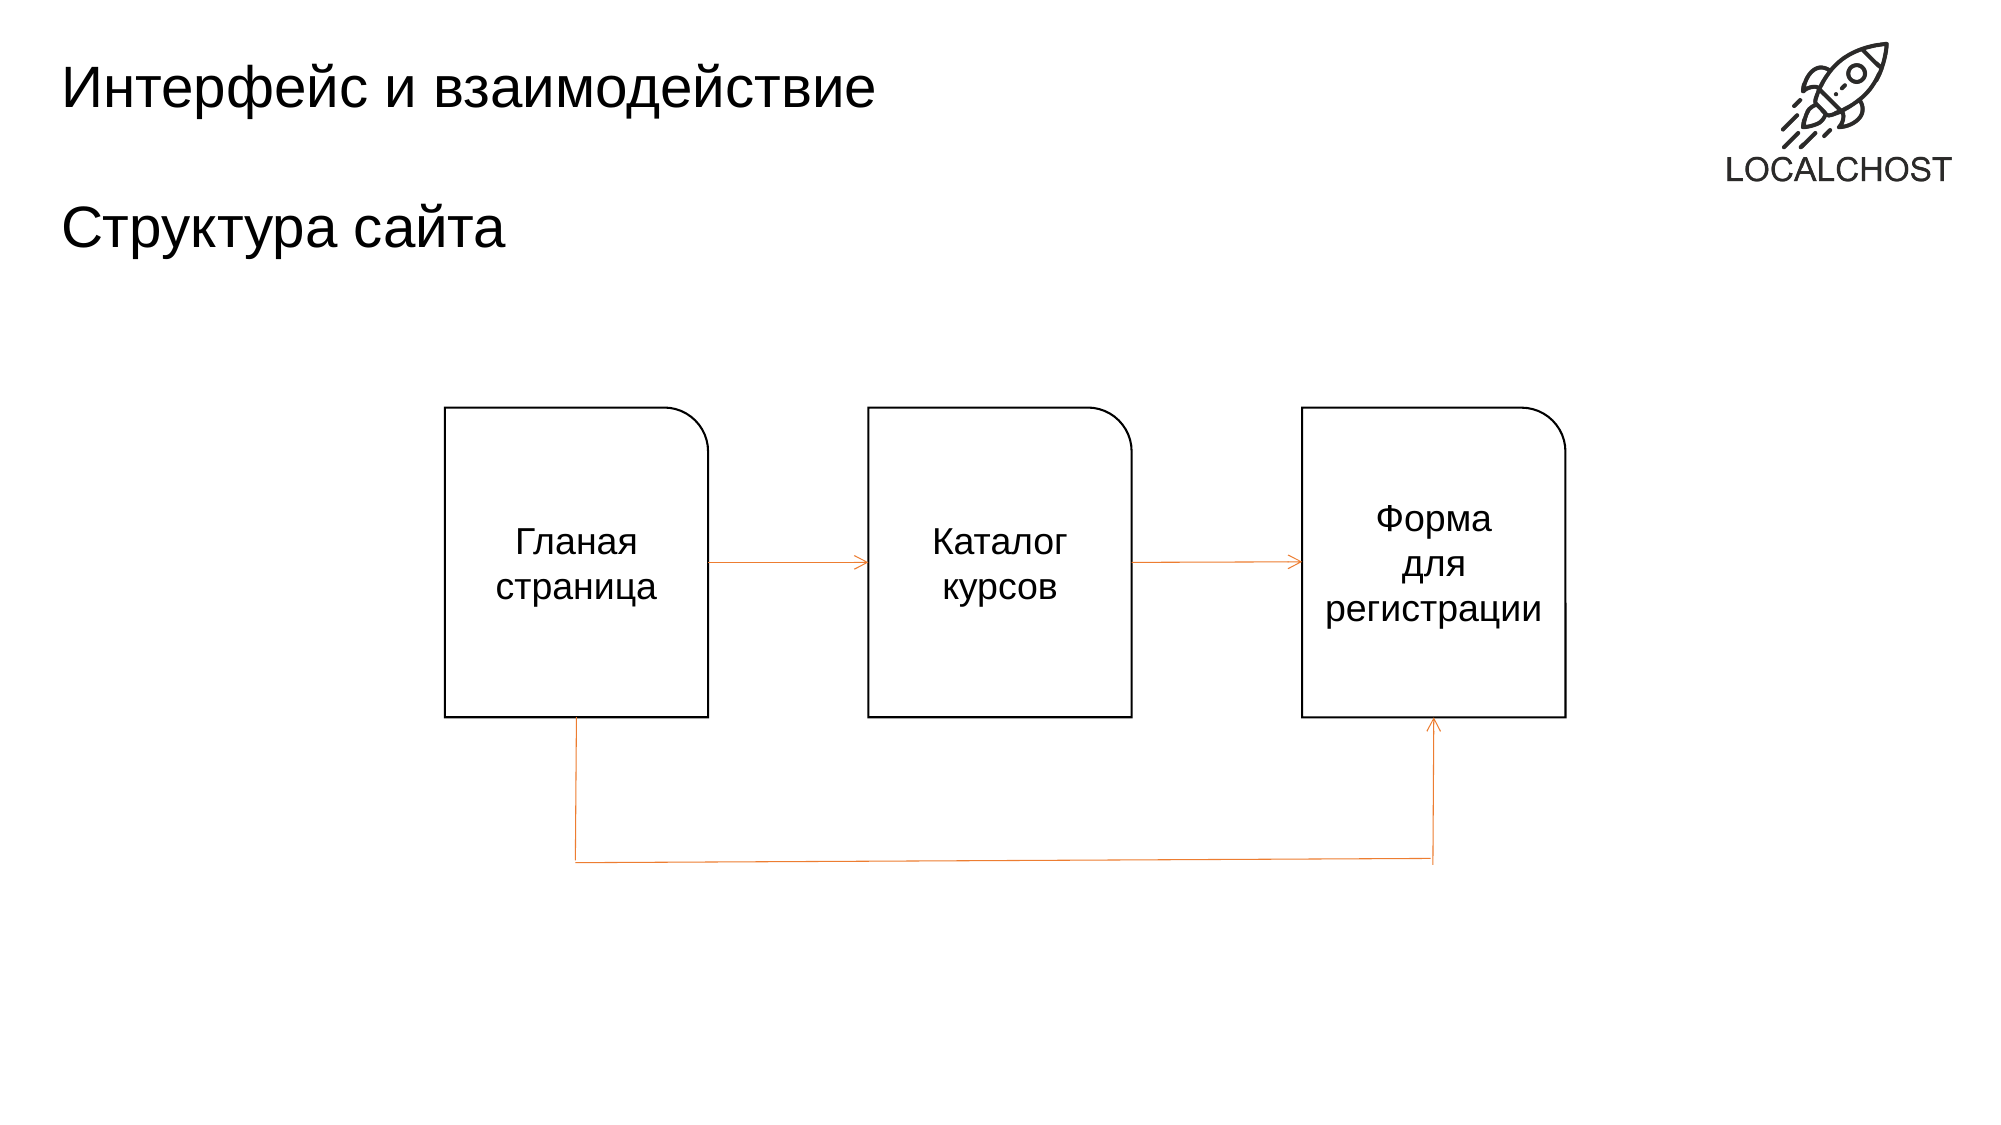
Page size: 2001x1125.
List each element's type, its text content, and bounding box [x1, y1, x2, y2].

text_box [575, 858, 1431, 863]
text_box Структура сайта [46, 181, 522, 267]
text_box Форма для регистрации [1302, 486, 1566, 637]
text_box [1301, 406, 1567, 719]
text_box Каталог курсов [917, 509, 1083, 615]
text_box Гланая страница [480, 509, 672, 615]
text_box Интерфейс и взаимодействие [46, 41, 893, 127]
picture [1727, 41, 1952, 182]
text_box [443, 406, 710, 719]
text_box [867, 406, 1133, 719]
